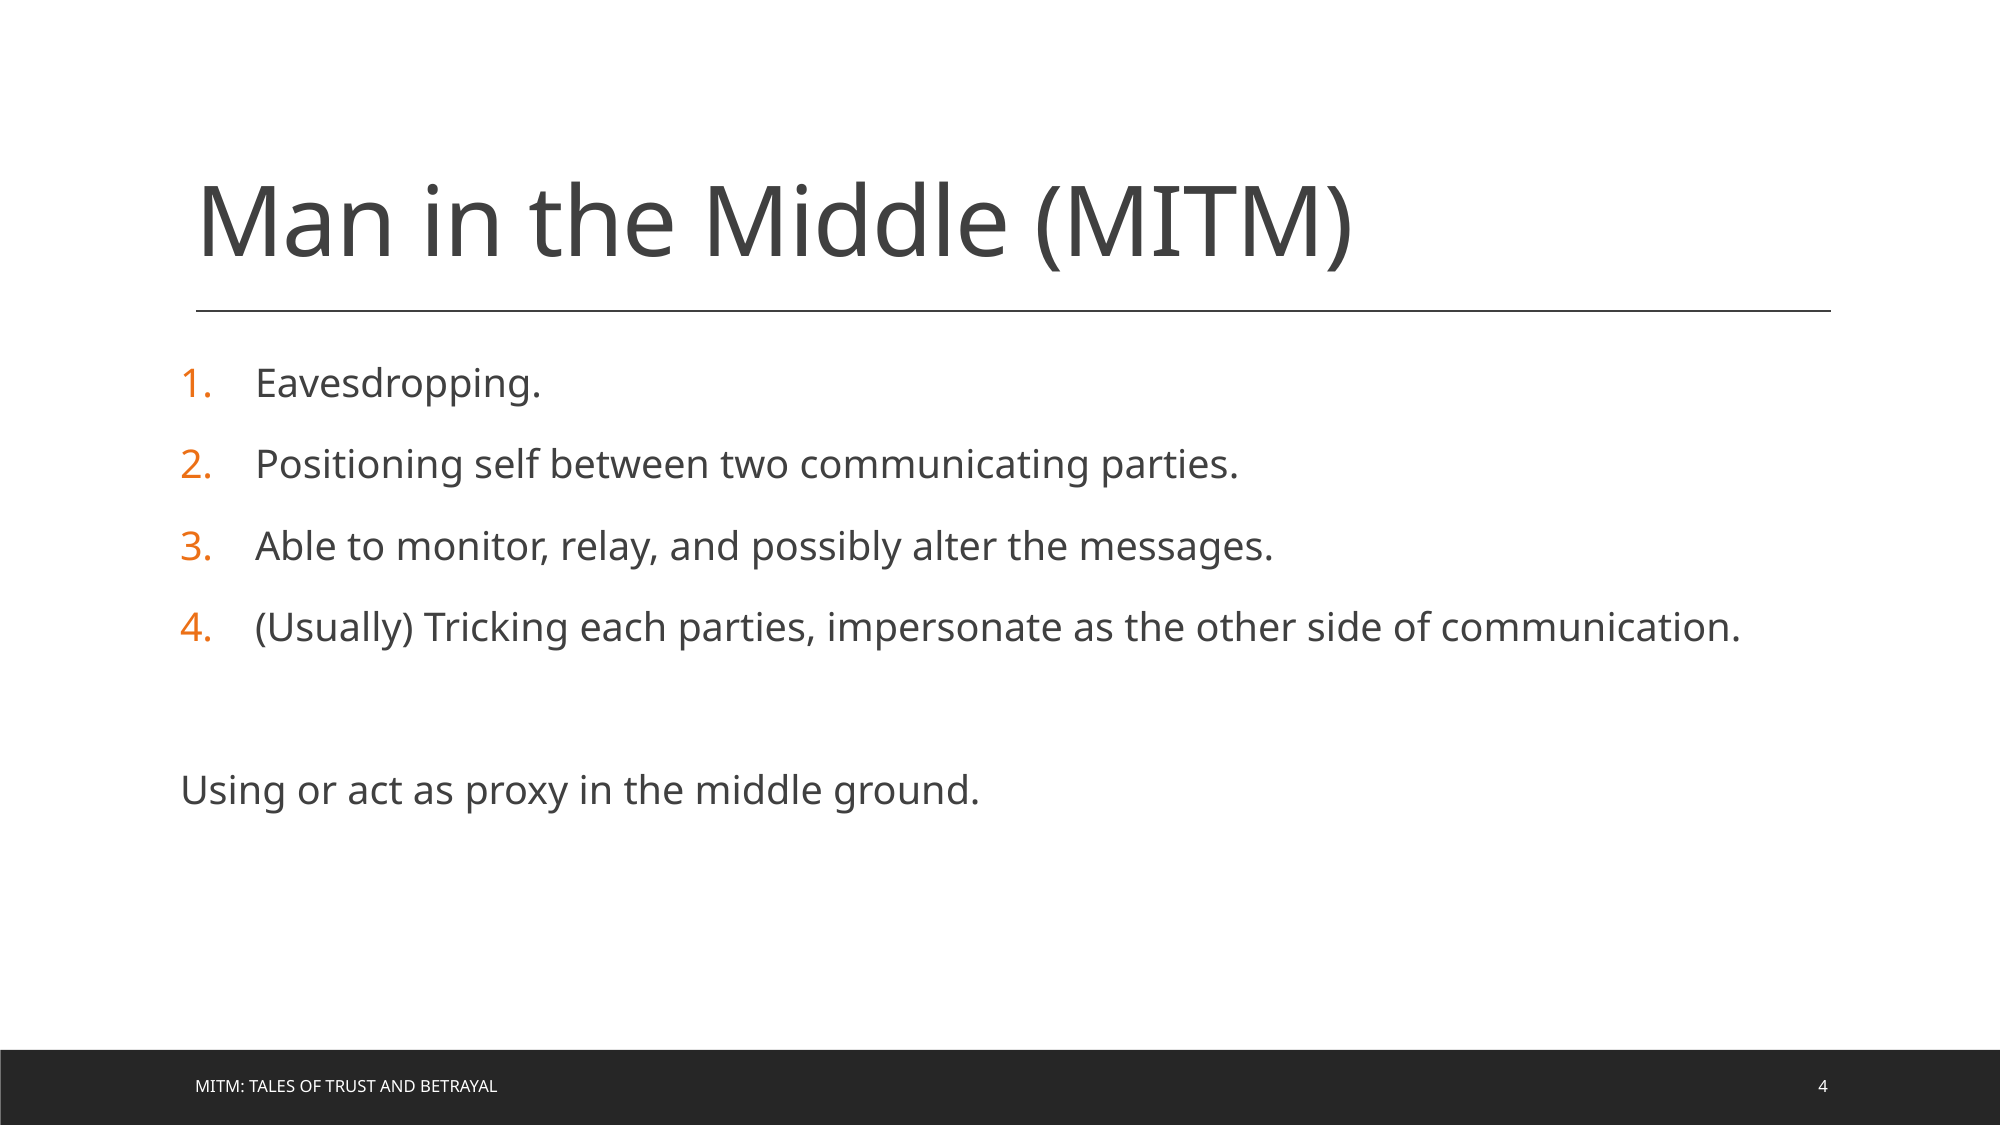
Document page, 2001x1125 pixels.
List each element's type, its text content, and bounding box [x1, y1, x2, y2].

footer MITM: Tales of Trust and Betrayal [180, 1057, 1299, 1118]
list Eavesdropping. Positioning self between two communicating parties. Able to monitor, relay, and possibly alter the messages. (Usually) Tricking each parties, impersonate as the other side of communication. Using or act as proxy in the middle ground. [180, 345, 1830, 963]
slide_number 4 [1803, 1057, 1932, 1118]
title Man in the Middle (MITM) [180, 47, 1830, 285]
